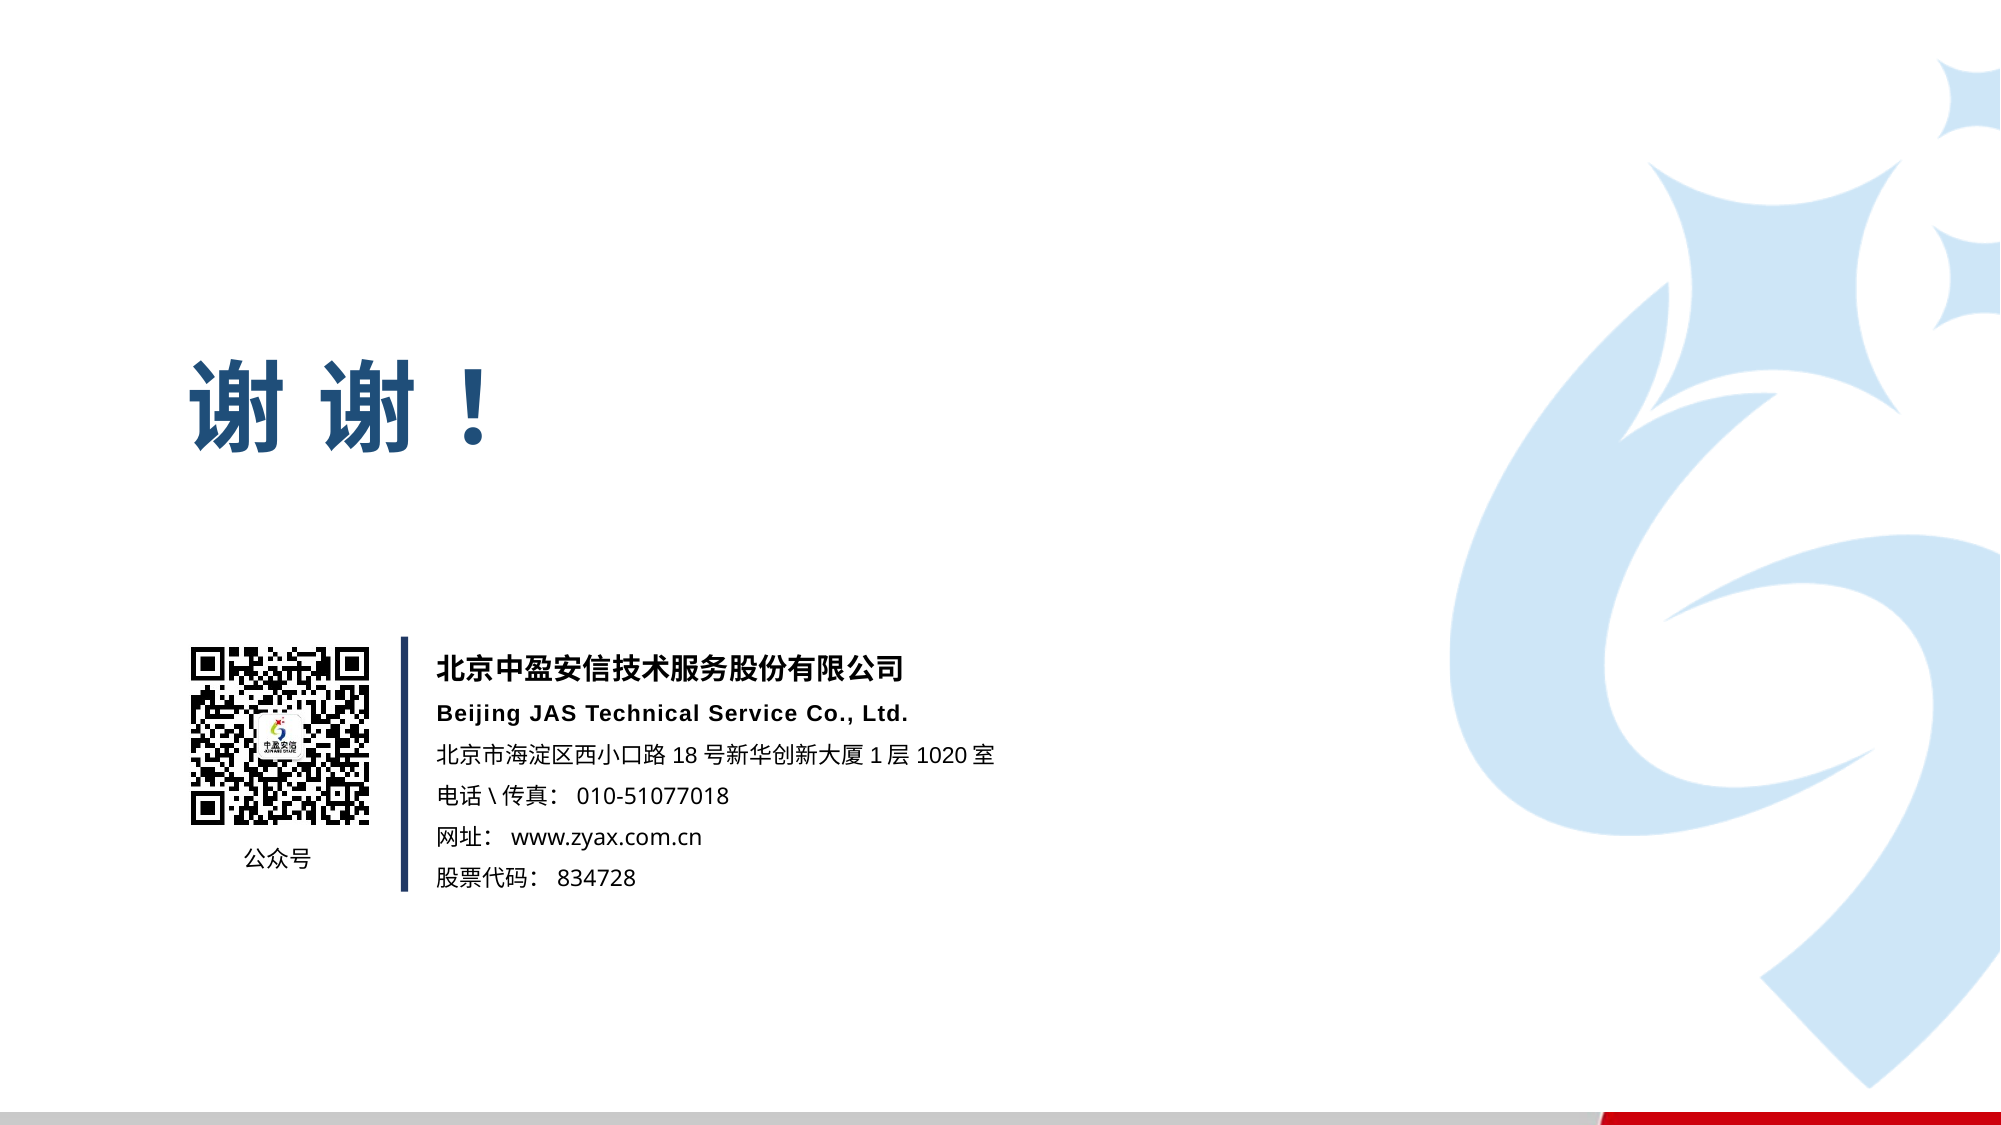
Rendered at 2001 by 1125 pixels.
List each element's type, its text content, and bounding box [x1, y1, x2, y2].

text_box 公众号 [173, 837, 383, 880]
text_box 北京中盈安信技术服务股份有限公司 Beijing JAS Technical Service Co., Ltd. 北京市海淀区西小口路18号新华创新大厦1层1020室 电话\传真：010-51077018 网址：www.zyax.com.cn 股票代码：834728 [421, 625, 1011, 899]
text_box 谢谢！ [171, 337, 716, 473]
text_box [0, 1112, 2000, 1125]
picture [1449, 57, 2000, 1090]
text_box [400, 636, 409, 892]
picture [176, 632, 383, 839]
